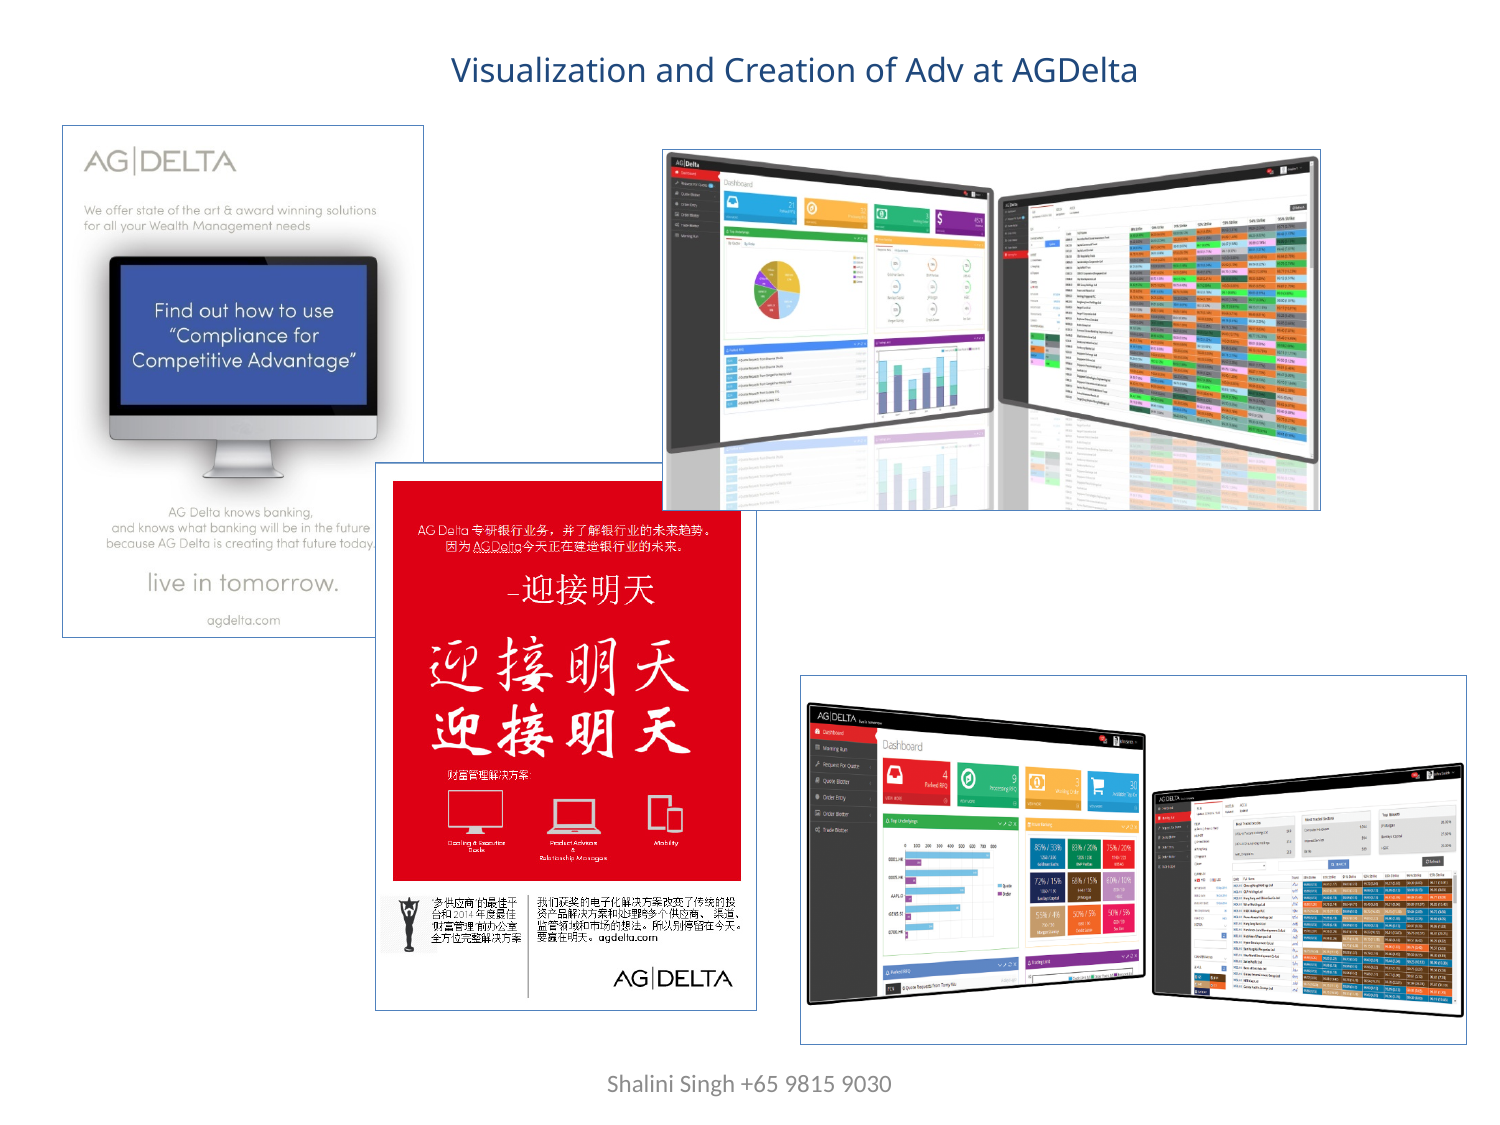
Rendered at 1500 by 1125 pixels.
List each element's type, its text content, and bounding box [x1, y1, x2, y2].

text_box Visualization and Creation of Adv at AGDelta [375, 24, 1225, 113]
picture [62, 124, 1321, 1011]
picture [799, 674, 1468, 1046]
footer Shalini Singh +65 9815 9030 [512, 1052, 988, 1113]
